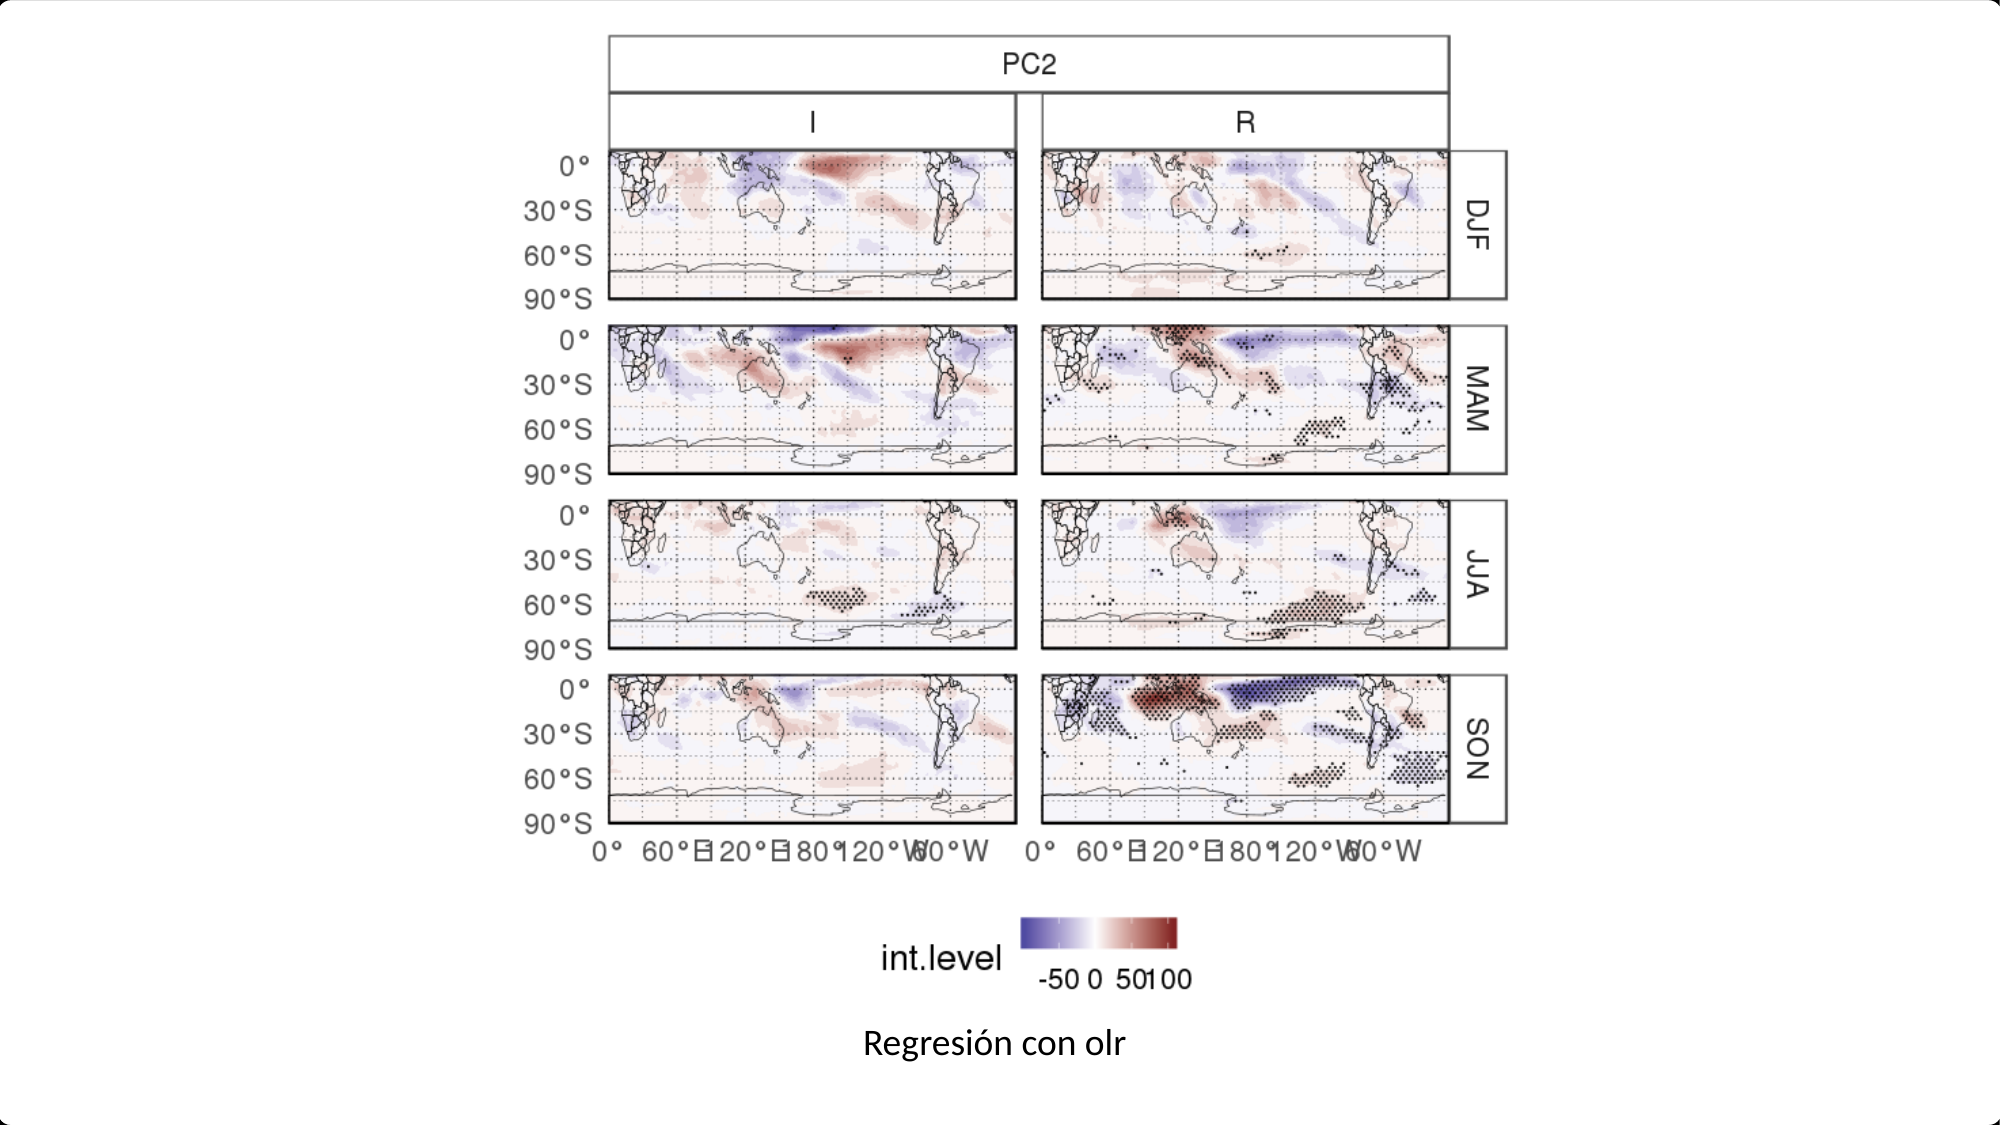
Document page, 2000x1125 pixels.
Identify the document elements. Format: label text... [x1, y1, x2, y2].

text_box Regresión con olr [29, 1010, 1961, 1094]
picture [160, 20, 1827, 1011]
